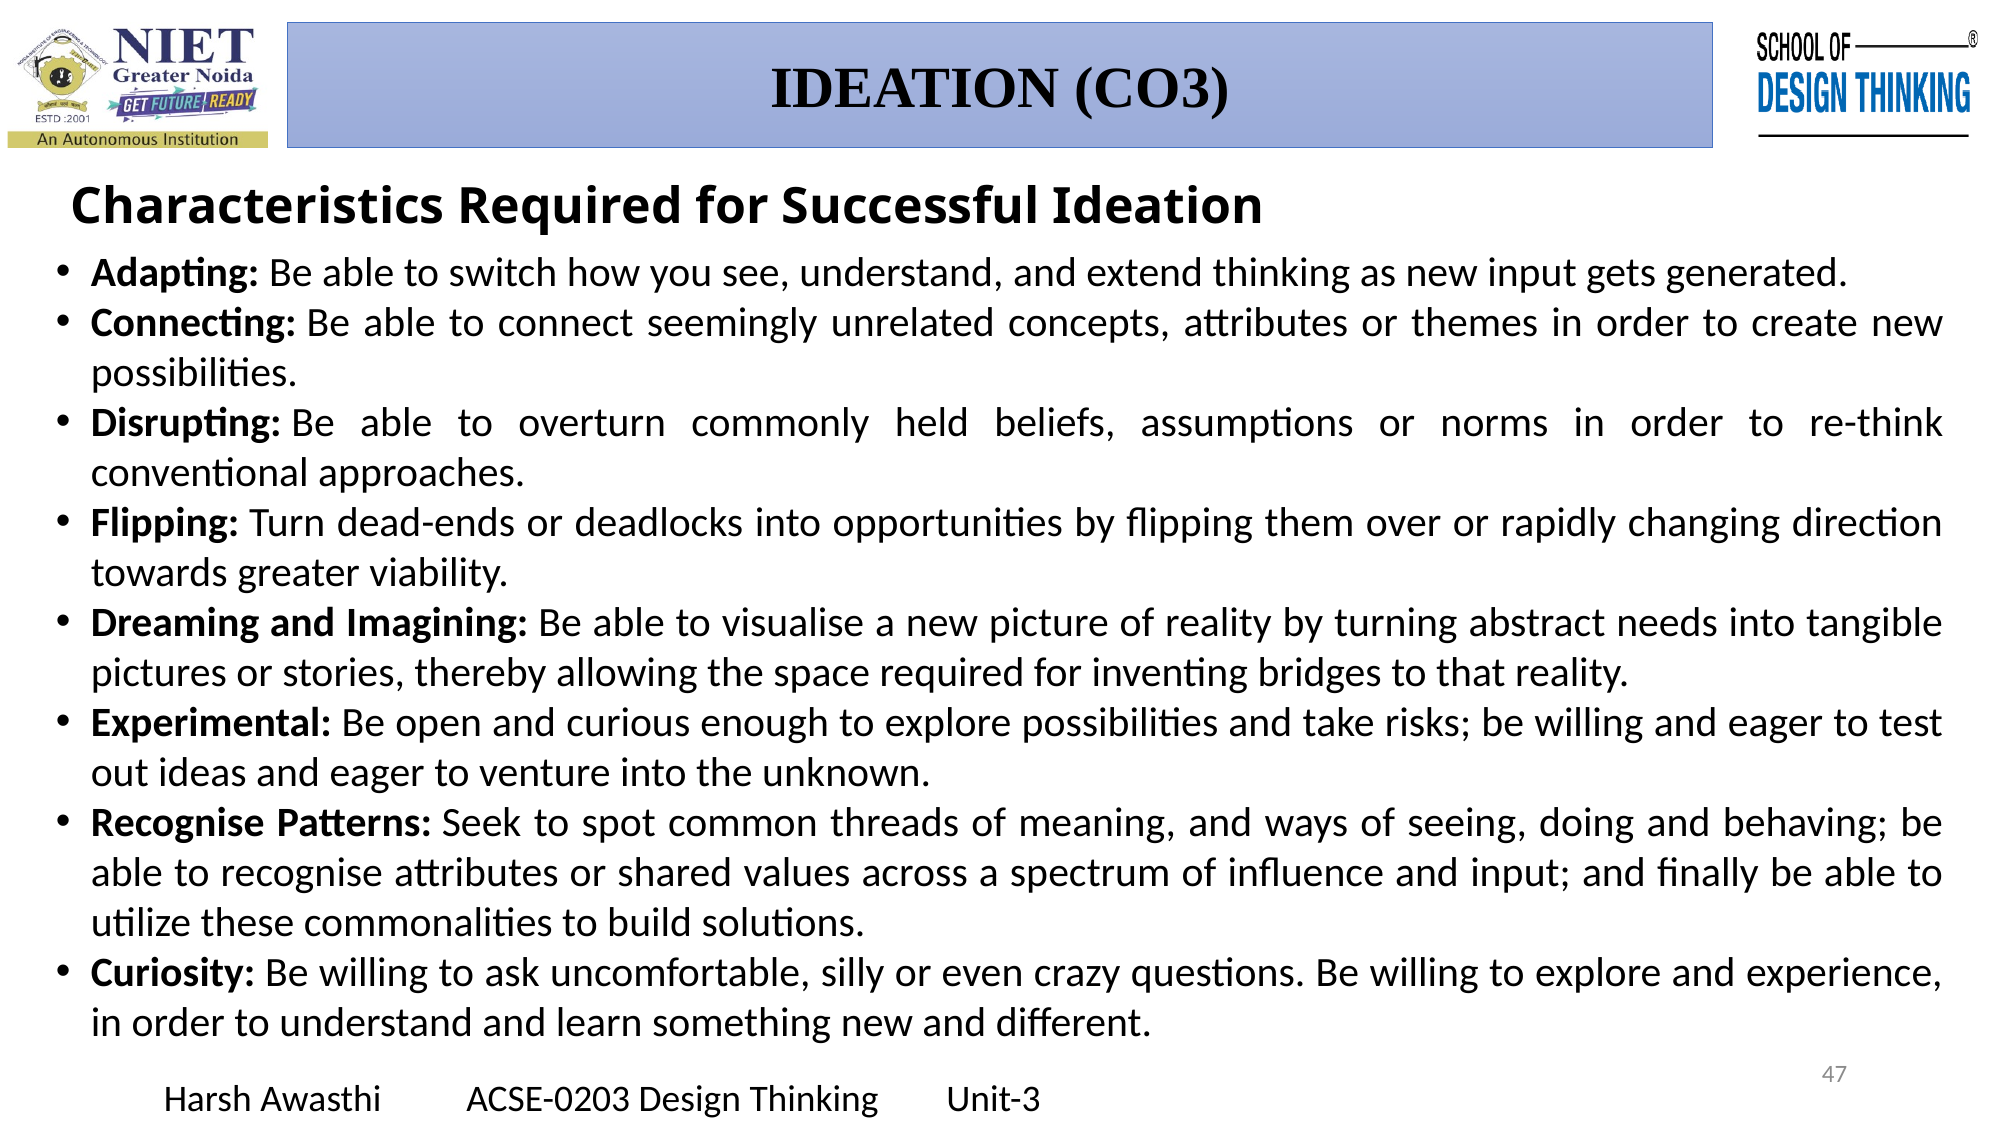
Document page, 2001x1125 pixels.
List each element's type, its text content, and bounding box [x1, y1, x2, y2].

slide_number 47 [1412, 1042, 1863, 1103]
text_box Adapting: Be able to switch how you see, understand, and extend thinking as new input gets generated. Connecting: Be able to connect seemingly unrelated concepts, attributes or themes in order to create new possibilities. Disrupting: Be able to overturn commonly held beliefs, assumptions or norms in order to re-think conventional approaches. Flipping: Turn dead-ends or deadlocks into opportunities by flipping them over or rapidly changing direction towards greater viability. Dreaming and Imagining: Be able to visualise a new picture of reality by turning abstract needs into tangible pictures or stories, thereby allowing the space required for inventing bridges to that reality. Experimental: Be open and curious enough to explore possibilities and take risks; be willing and eager to test out ideas and eager to venture into the unknown. Recognise Patterns: Seek to spot common threads of meaning, and ways of seeing, doing and behaving; be able to recognise attributes or shared values across a spectrum of influence and input; and finally be able to utilize these commonalities to build solutions. Curiosity: Be willing to ask uncomfortable, silly or even crazy questions. Be willing to explore and experience, in order to understand and learn something new and different. [55, 242, 1945, 1083]
text_box IDEATION (CO3) [287, 22, 1713, 148]
picture [7, 22, 268, 148]
footer Harsh Awasthi ACSE-0203 Design Thinking Unit-3 [149, 1066, 1755, 1125]
picture [1757, 30, 1978, 137]
title Characteristics Required for Successful Ideation [55, 152, 1350, 262]
